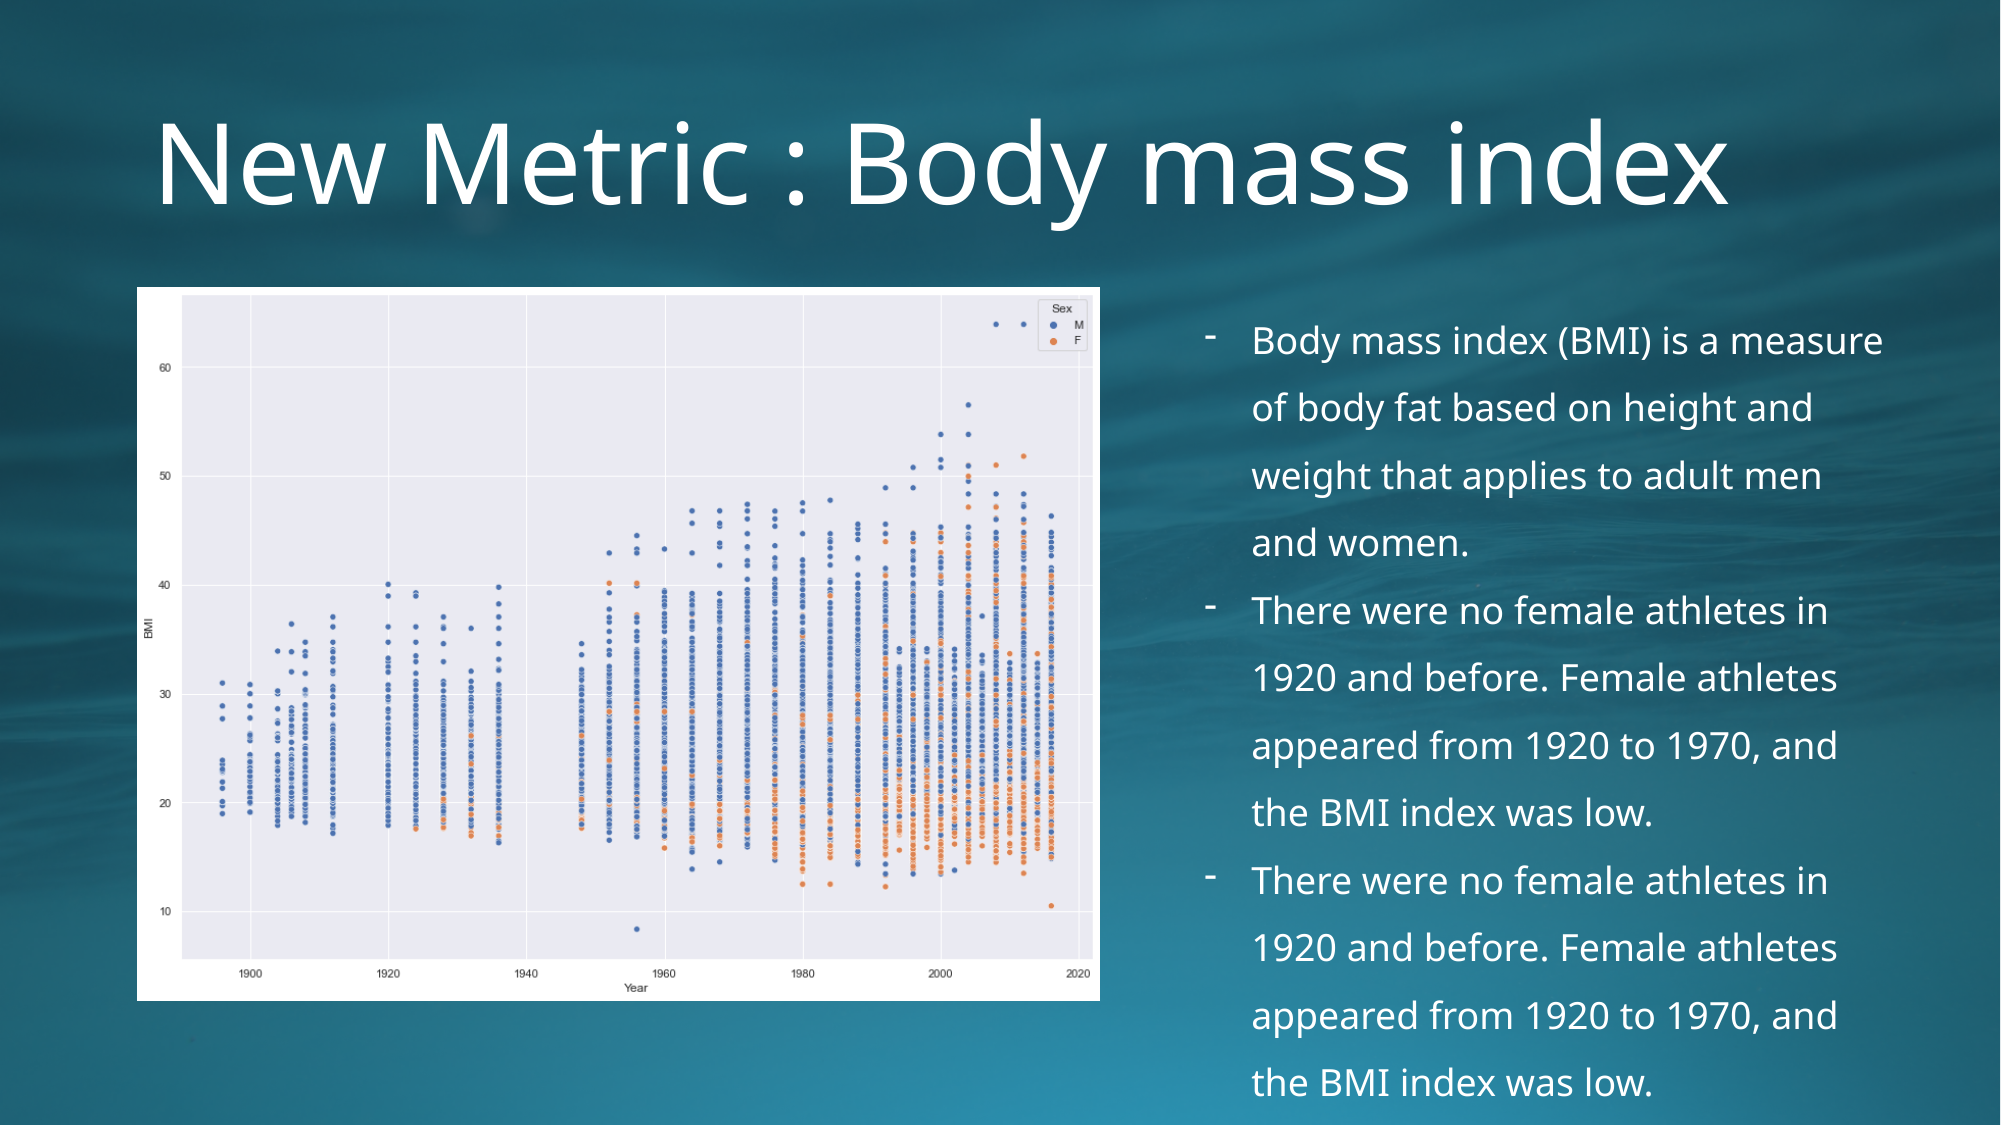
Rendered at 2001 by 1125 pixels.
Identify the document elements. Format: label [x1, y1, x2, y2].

picture [0, 0, 2001, 1125]
list [137, 287, 1100, 1001]
